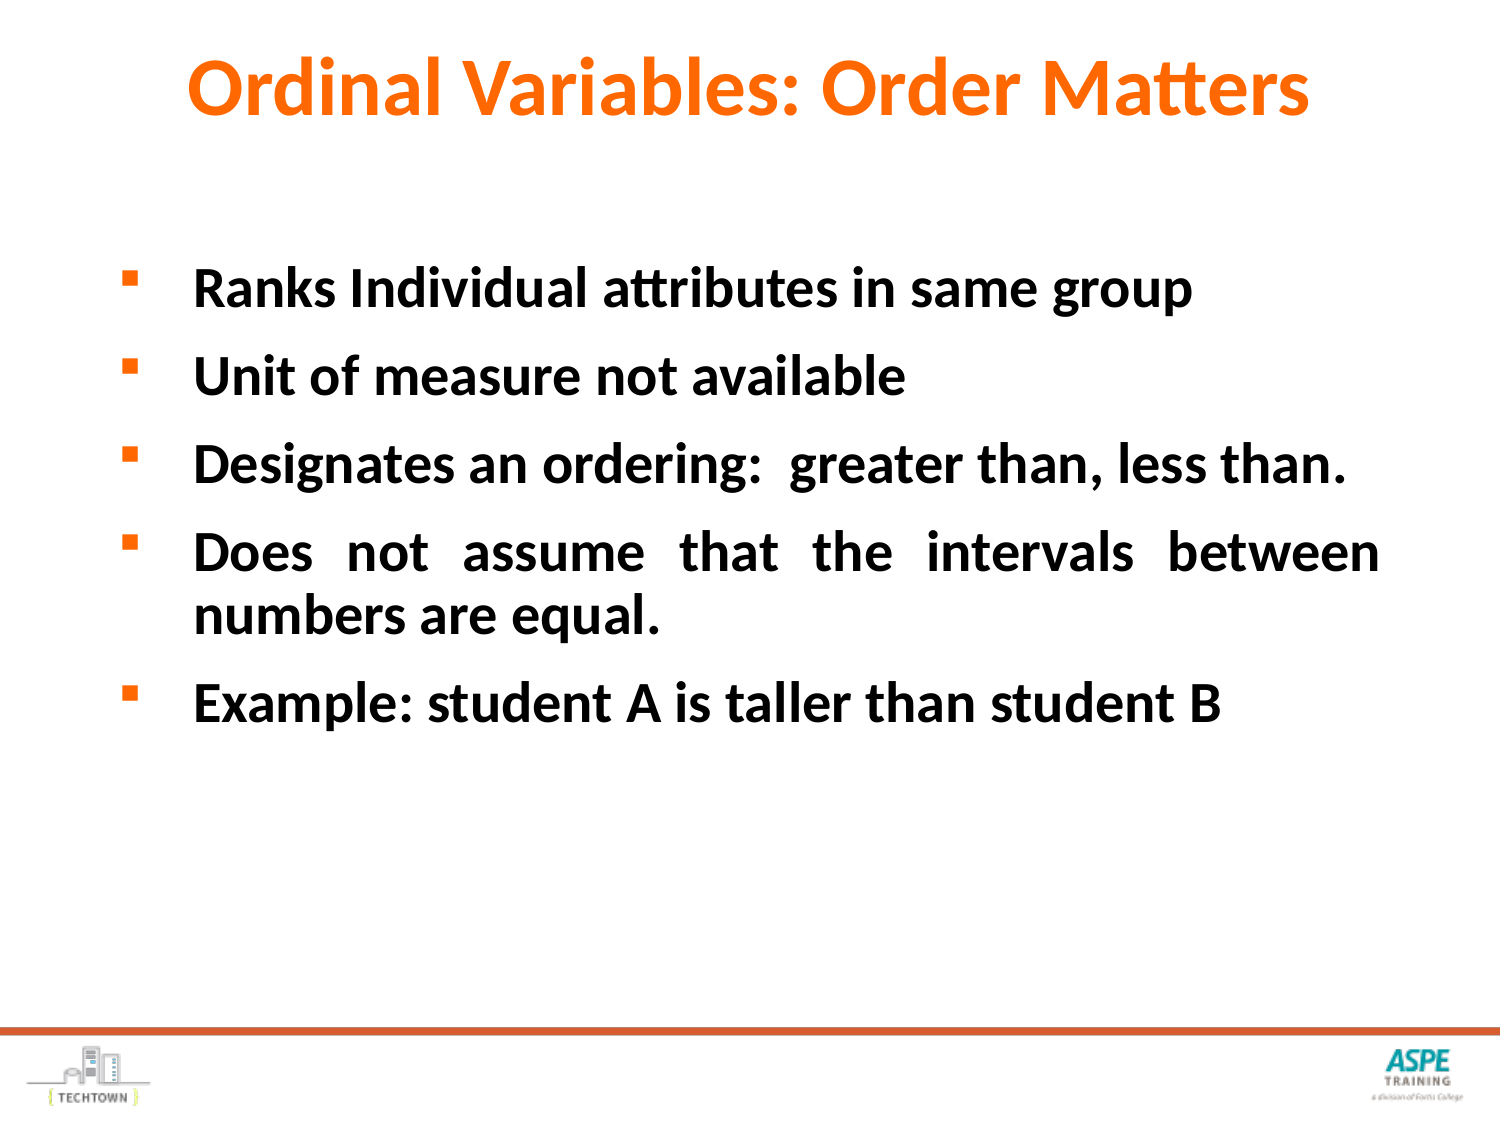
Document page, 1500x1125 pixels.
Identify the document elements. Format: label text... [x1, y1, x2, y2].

list Ranks Individual attributes in same group Unit of measure not available Designates an ordering: greater than, less than. Does not assume that the intervals between numbers are equal. Example: student A is taller than student B [103, 249, 1397, 1014]
text_box Ordinal Variables: Order Matters [0, 24, 1500, 175]
